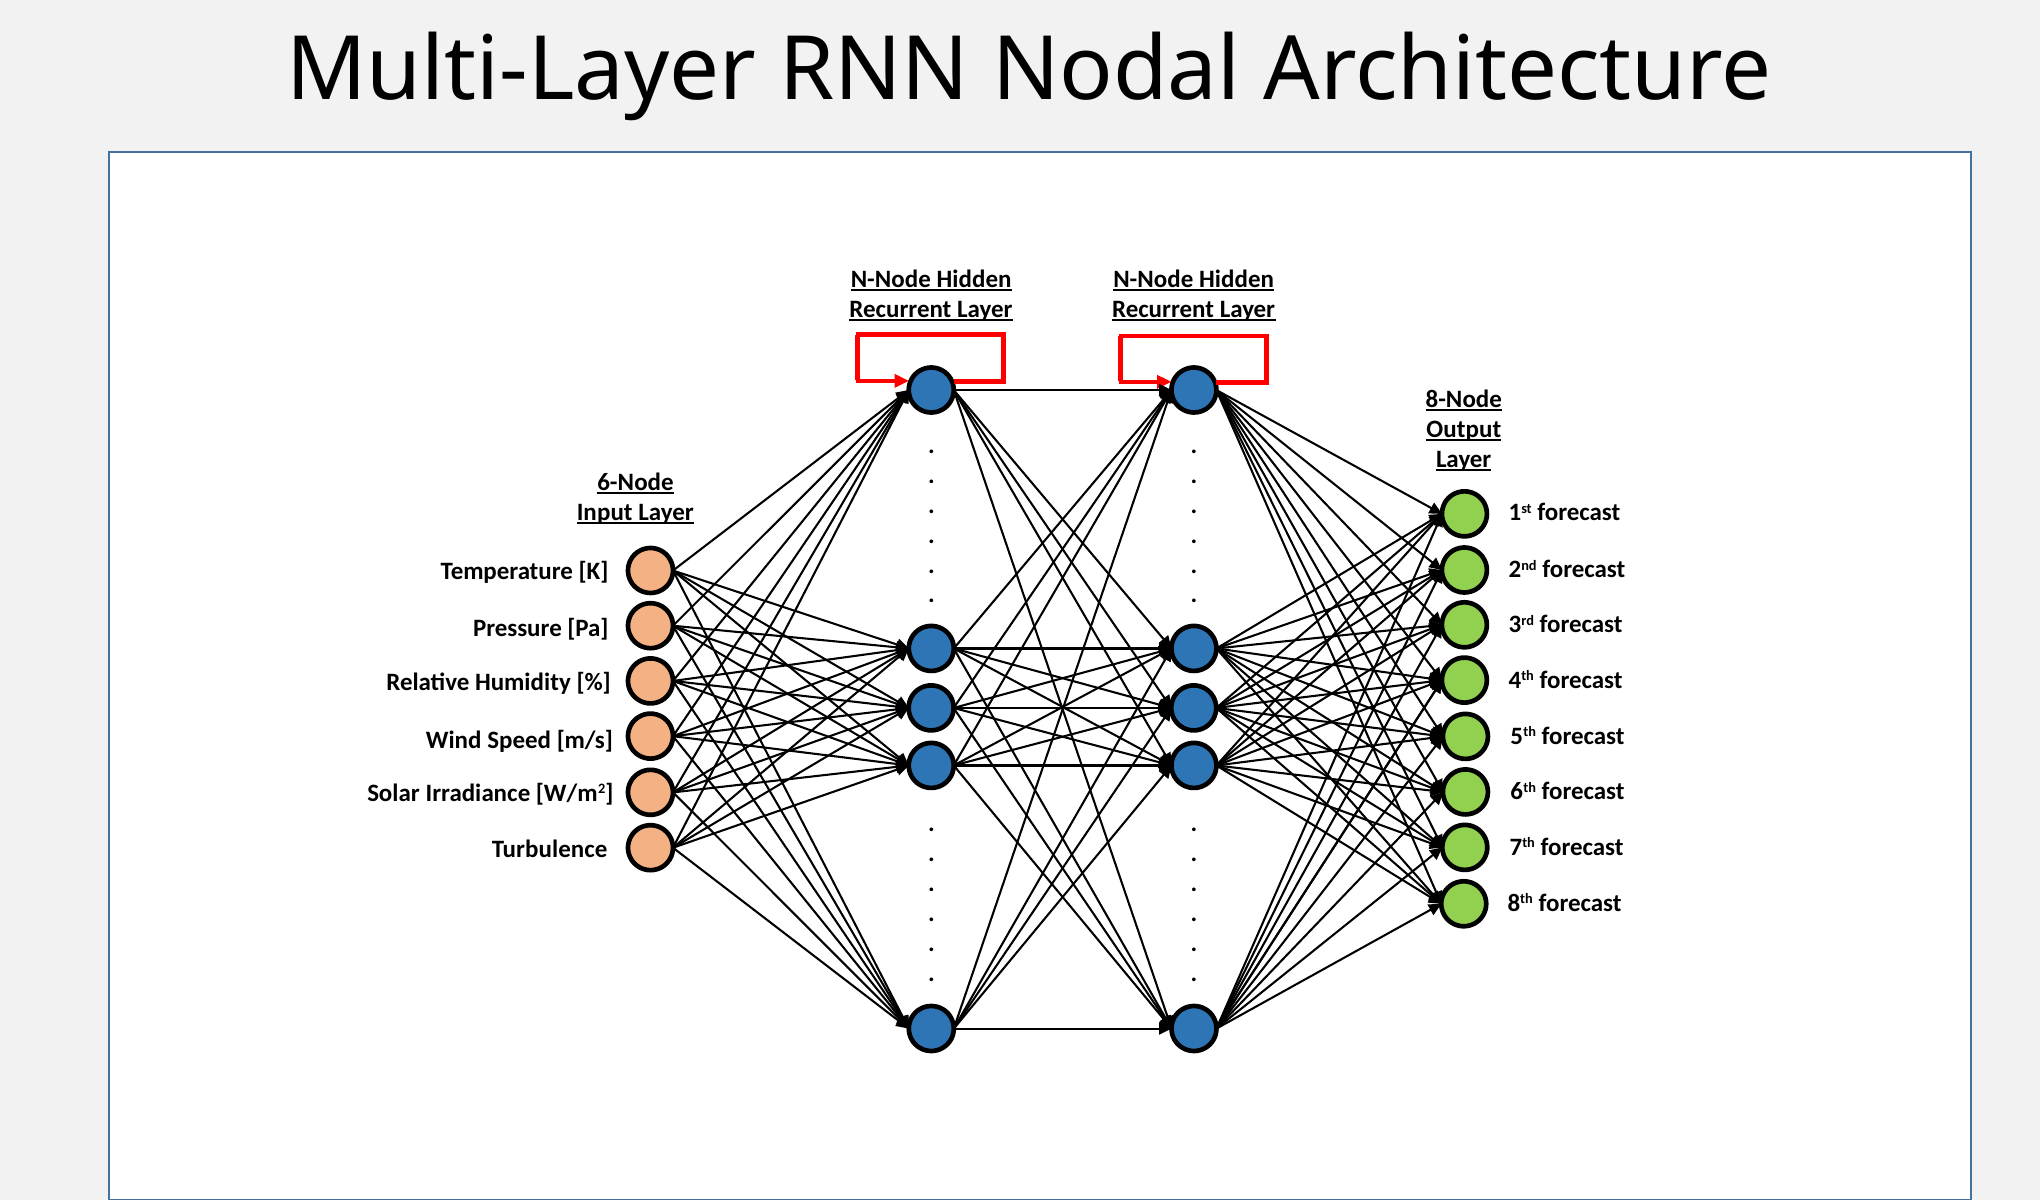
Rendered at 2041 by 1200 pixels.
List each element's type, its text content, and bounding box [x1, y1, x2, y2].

text_box [909, 742, 953, 788]
text_box [1172, 742, 1216, 788]
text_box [953, 391, 1172, 708]
text_box [908, 367, 954, 413]
text_box [1172, 685, 1216, 731]
text_box [627, 825, 673, 871]
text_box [953, 708, 1172, 766]
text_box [1216, 765, 1442, 903]
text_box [1216, 903, 1442, 1029]
text_box . . . . . . [1172, 799, 1216, 994]
text_box [1443, 824, 1488, 870]
text_box [1443, 769, 1488, 815]
text_box [1171, 1006, 1217, 1052]
text_box . . . . . . [909, 420, 953, 616]
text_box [672, 793, 909, 848]
text_box [627, 713, 672, 759]
text_box [1444, 657, 1487, 703]
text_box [953, 766, 1172, 1029]
text_box [1172, 625, 1216, 671]
text_box 6-Node Input Layer [558, 457, 672, 533]
text_box [909, 685, 953, 731]
text_box [1444, 547, 1487, 593]
text_box [1443, 881, 1487, 927]
text_box [627, 547, 672, 593]
text_box [627, 658, 672, 704]
text_box [108, 151, 1972, 1200]
text_box . . . . . . [909, 799, 953, 994]
text_box [627, 769, 672, 815]
text_box [909, 625, 953, 671]
title Multi-Layer RNN Nodal Architecture [149, 15, 1910, 127]
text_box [673, 848, 909, 1029]
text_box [1216, 707, 1442, 765]
text_box [1444, 602, 1487, 648]
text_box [1216, 648, 1442, 707]
text_box [1444, 491, 1487, 537]
text_box [1444, 713, 1488, 759]
text_box [627, 603, 672, 649]
text_box N-Node Hidden Recurrent Layer [1095, 255, 1292, 330]
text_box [1216, 390, 1442, 648]
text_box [672, 390, 909, 793]
text_box 8-Node Output Layer [1391, 375, 1537, 480]
text_box N-Node Hidden Recurrent Layer [833, 255, 1030, 330]
text_box [908, 1006, 954, 1052]
text_box . . . . . . [1172, 420, 1216, 616]
text_box [1171, 367, 1217, 413]
